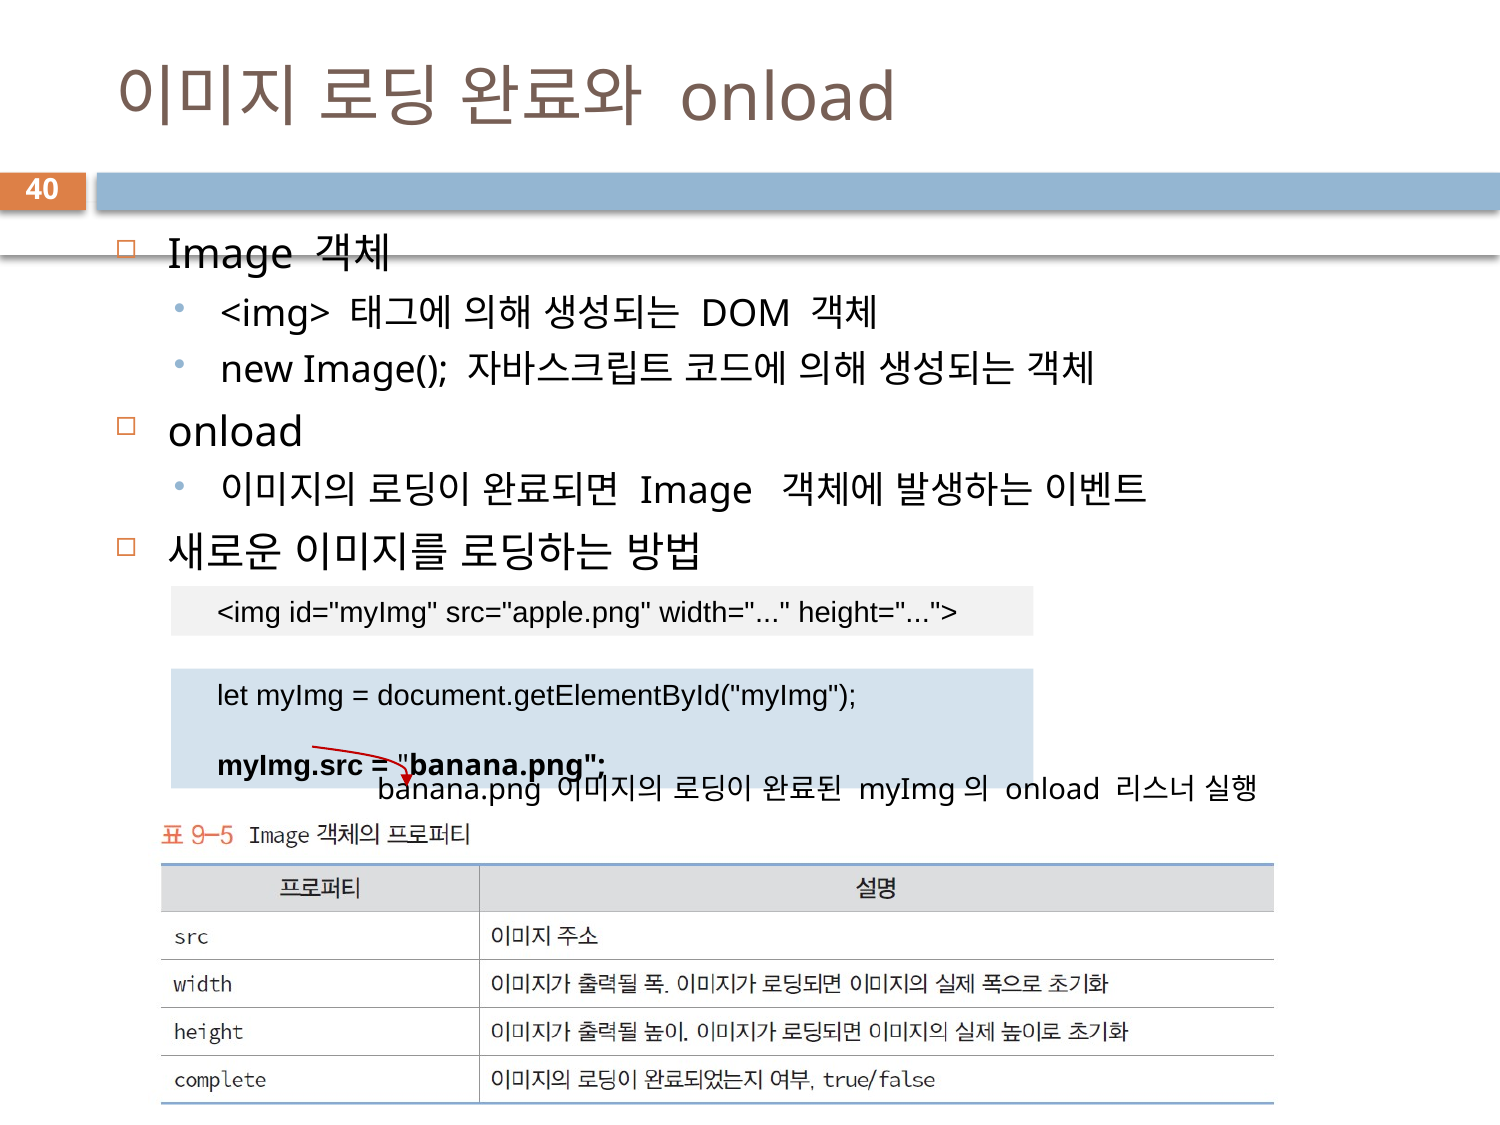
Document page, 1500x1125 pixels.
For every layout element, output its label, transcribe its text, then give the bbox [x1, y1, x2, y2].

picture [148, 810, 1289, 1116]
list Image 객체 <img> 태그에 의해 생성되는 DOM 객체 new Image(); 자바스크립트 코드에 의해 생성되는 객체 onload 이미지의 로딩이 완료되면 Image 객체에 발생하는 이벤트 새로운 이미지를 로딩하는 방법 [100, 219, 1438, 1047]
text_box banana.png 이미지의 로딩이 완료된 myImg의 onload 리스너 실행 [362, 762, 1282, 809]
text_box <img id="myImg" src="apple.png" width="..." height="..."> [171, 586, 1034, 636]
slide_number 40 [0, 170, 87, 211]
text_box [311, 745, 413, 787]
title 이미지 로딩 완료와 onload [100, 37, 1438, 149]
text_box let myImg = document.getElementById("myImg"); myImg.src = "banana.png"; [171, 668, 1034, 789]
